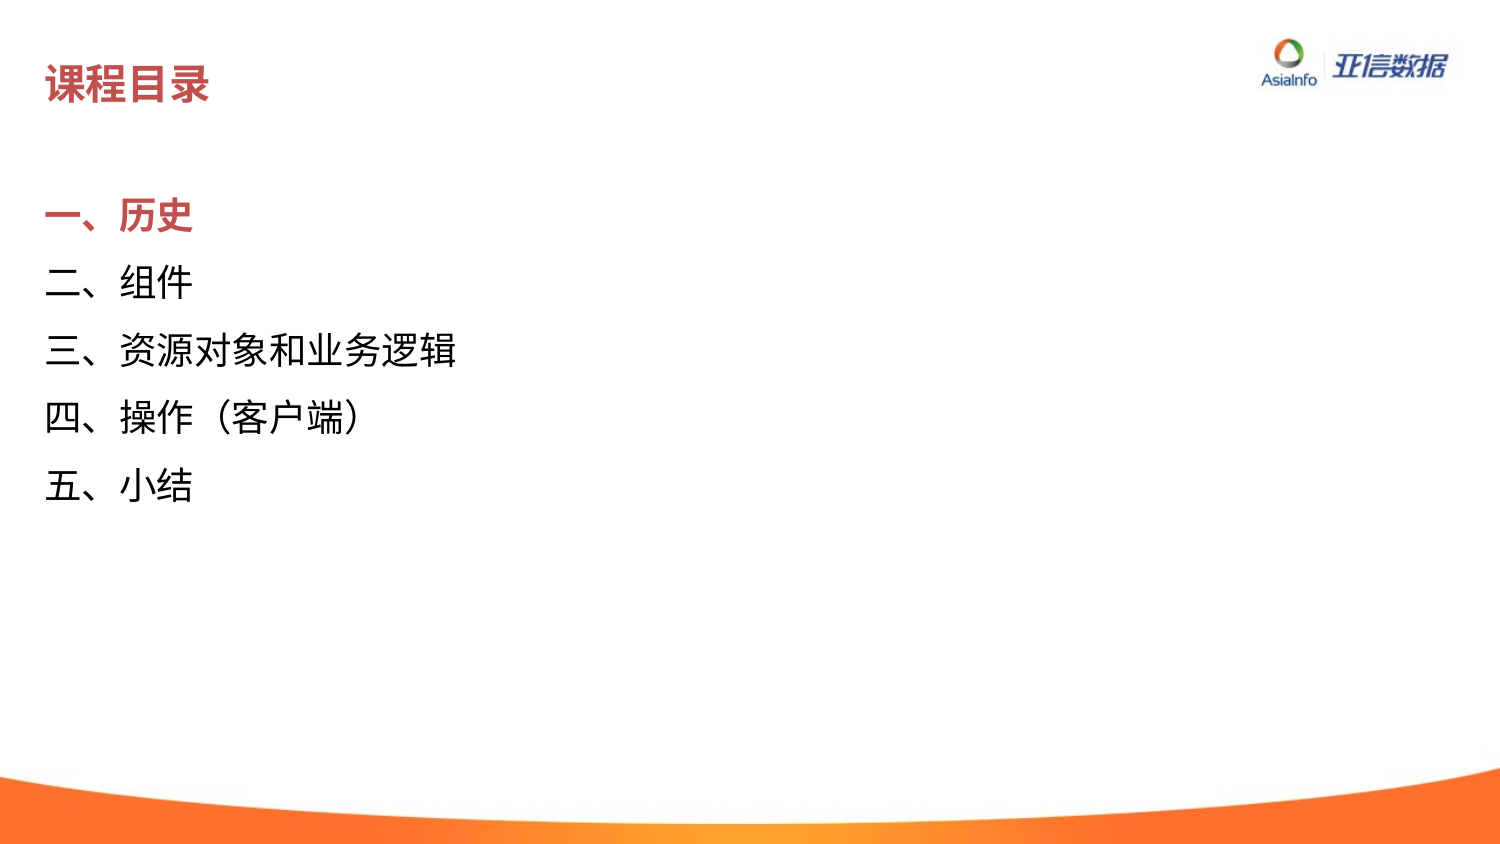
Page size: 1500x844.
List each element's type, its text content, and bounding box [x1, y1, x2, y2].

title 课程目录 [29, 26, 1477, 116]
text_box 一、历史 二、组件 三、资源对象和业务逻辑 四、操作（客户端） 五、小结 [29, 161, 963, 515]
picture [0, 0, 1500, 844]
